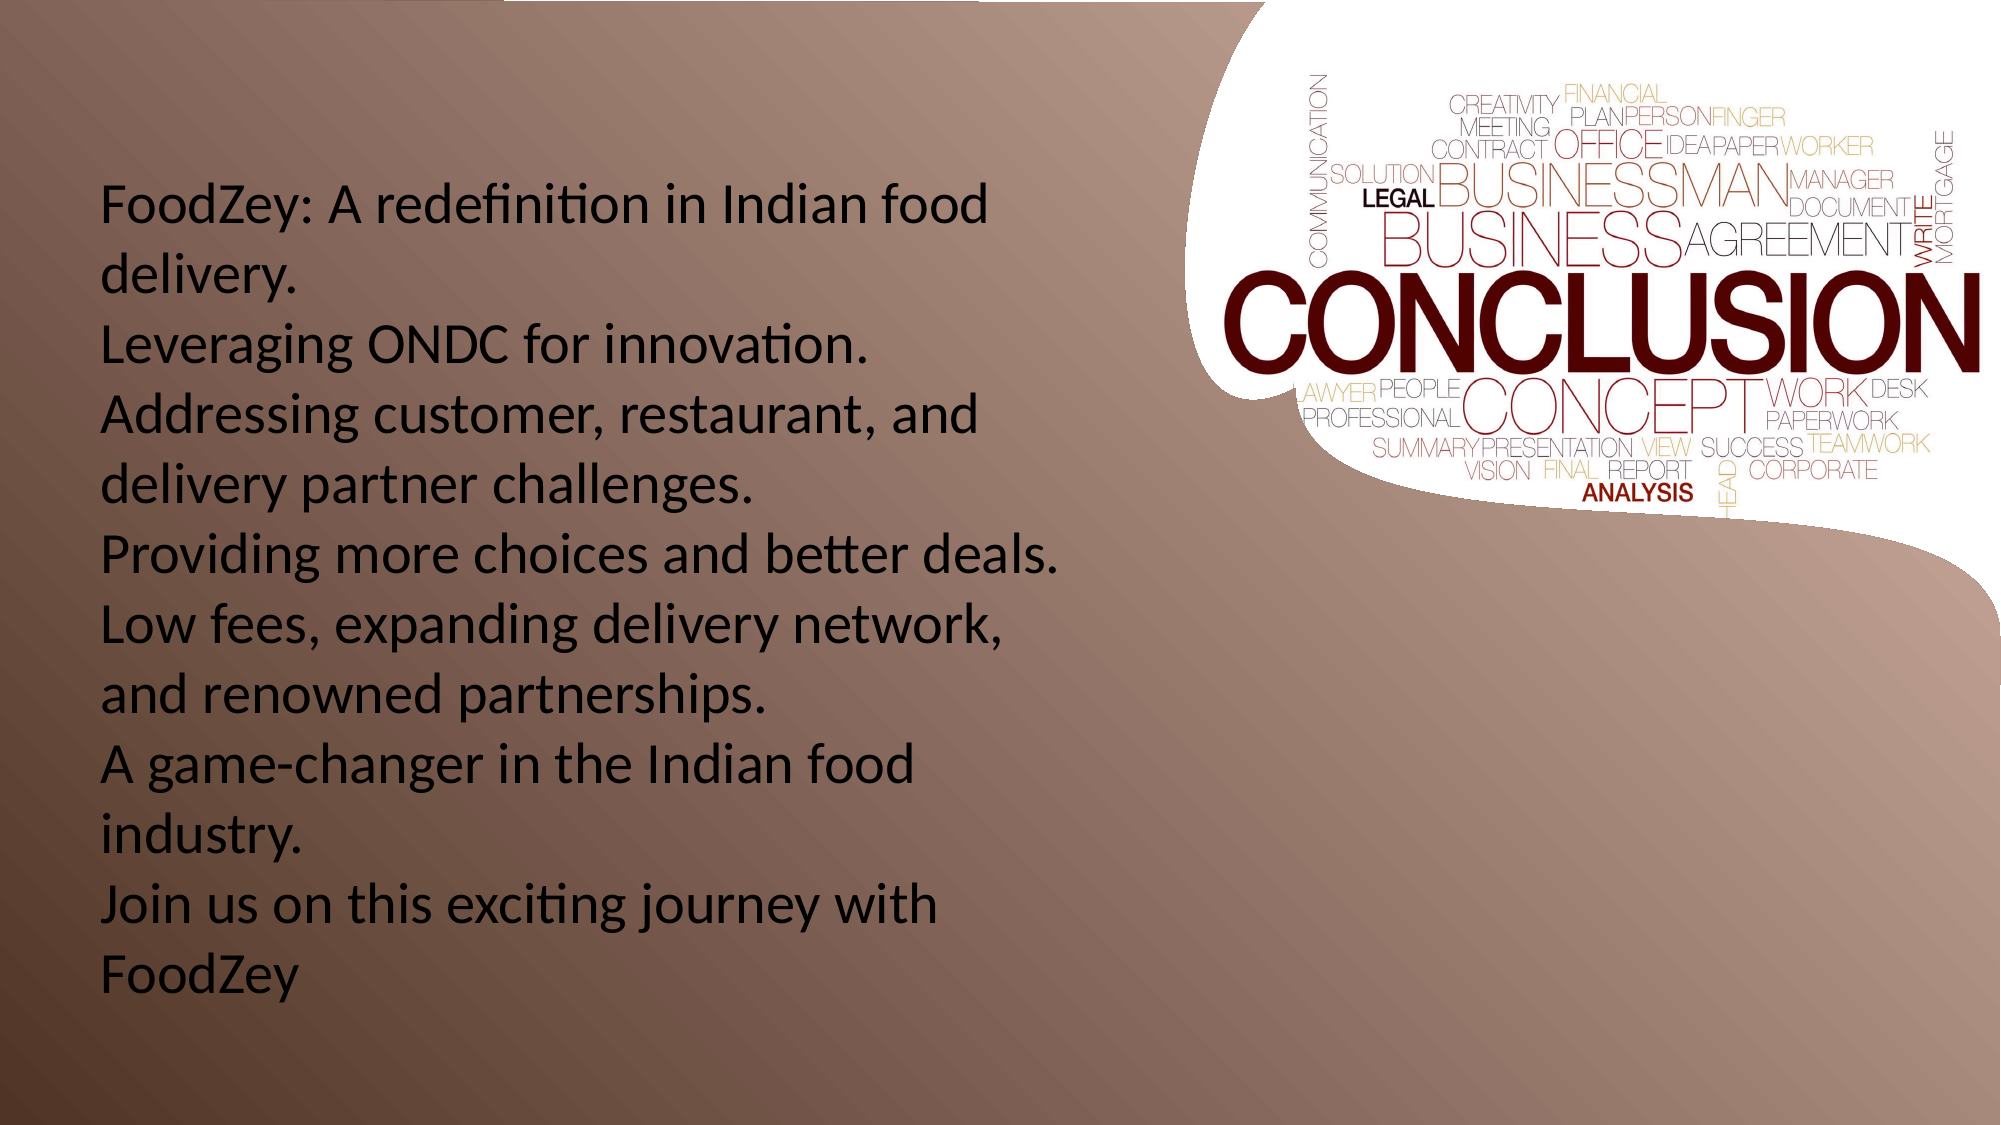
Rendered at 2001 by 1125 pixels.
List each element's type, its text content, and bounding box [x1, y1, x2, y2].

text_box FoodZey: A redefinition in Indian food delivery. Leveraging ONDC for innovation. Addressing customer, restaurant, and delivery partner challenges. Providing more choices and better deals. Low fees, expanding delivery network, and renowned partnerships. A game-changer in the Indian food industry. Join us on this exciting journey with FoodZey [85, 157, 1112, 1013]
picture [1151, 0, 2000, 590]
text_box [0, 0, 2000, 1125]
